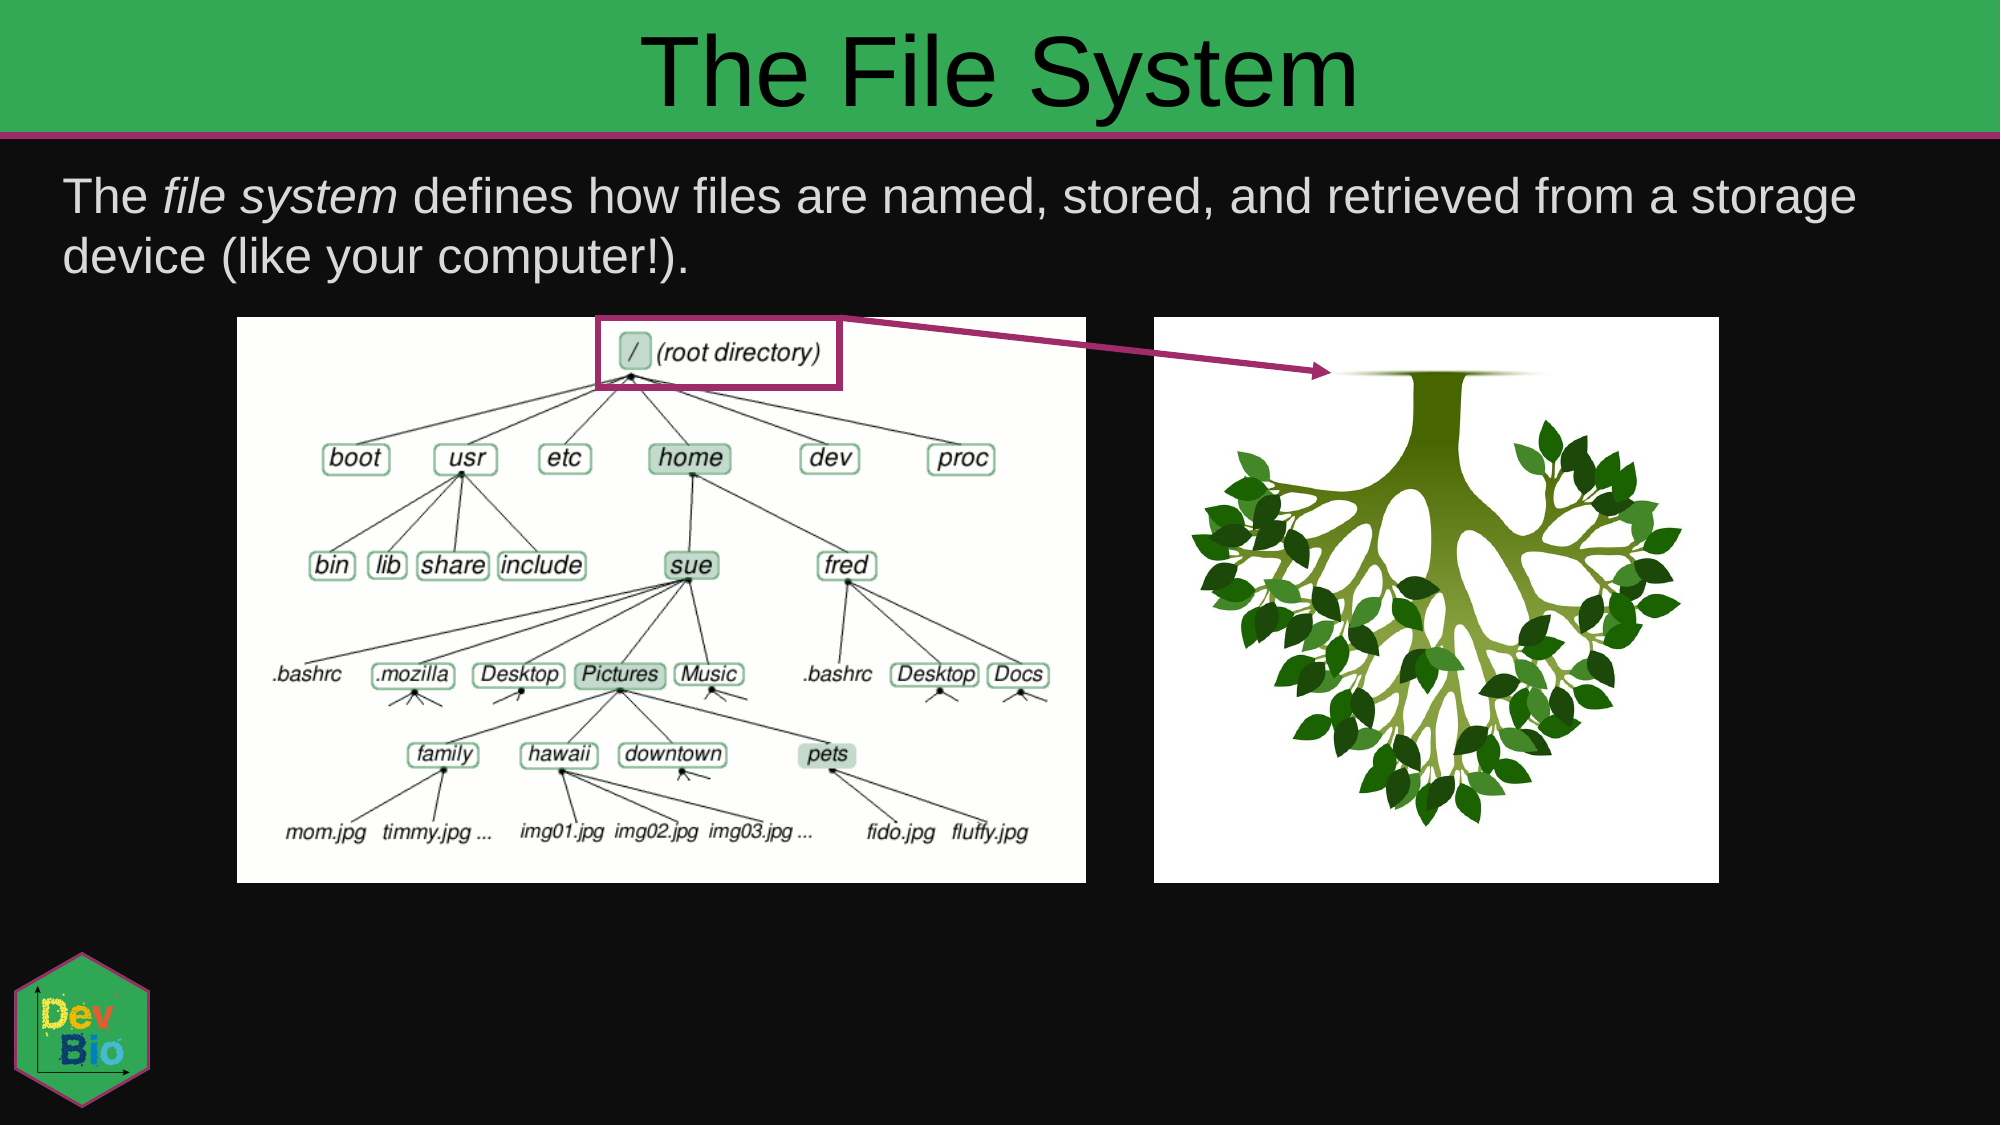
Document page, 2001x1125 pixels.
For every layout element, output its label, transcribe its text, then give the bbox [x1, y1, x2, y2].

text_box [839, 317, 1332, 373]
title The File System [0, 0, 2000, 132]
picture [1154, 317, 1719, 883]
picture [14, 951, 150, 1108]
picture [237, 317, 1086, 883]
text_box The file system defines how files are named, stored, and retrieved from a storage device (like your computer!). [47, 156, 1963, 291]
